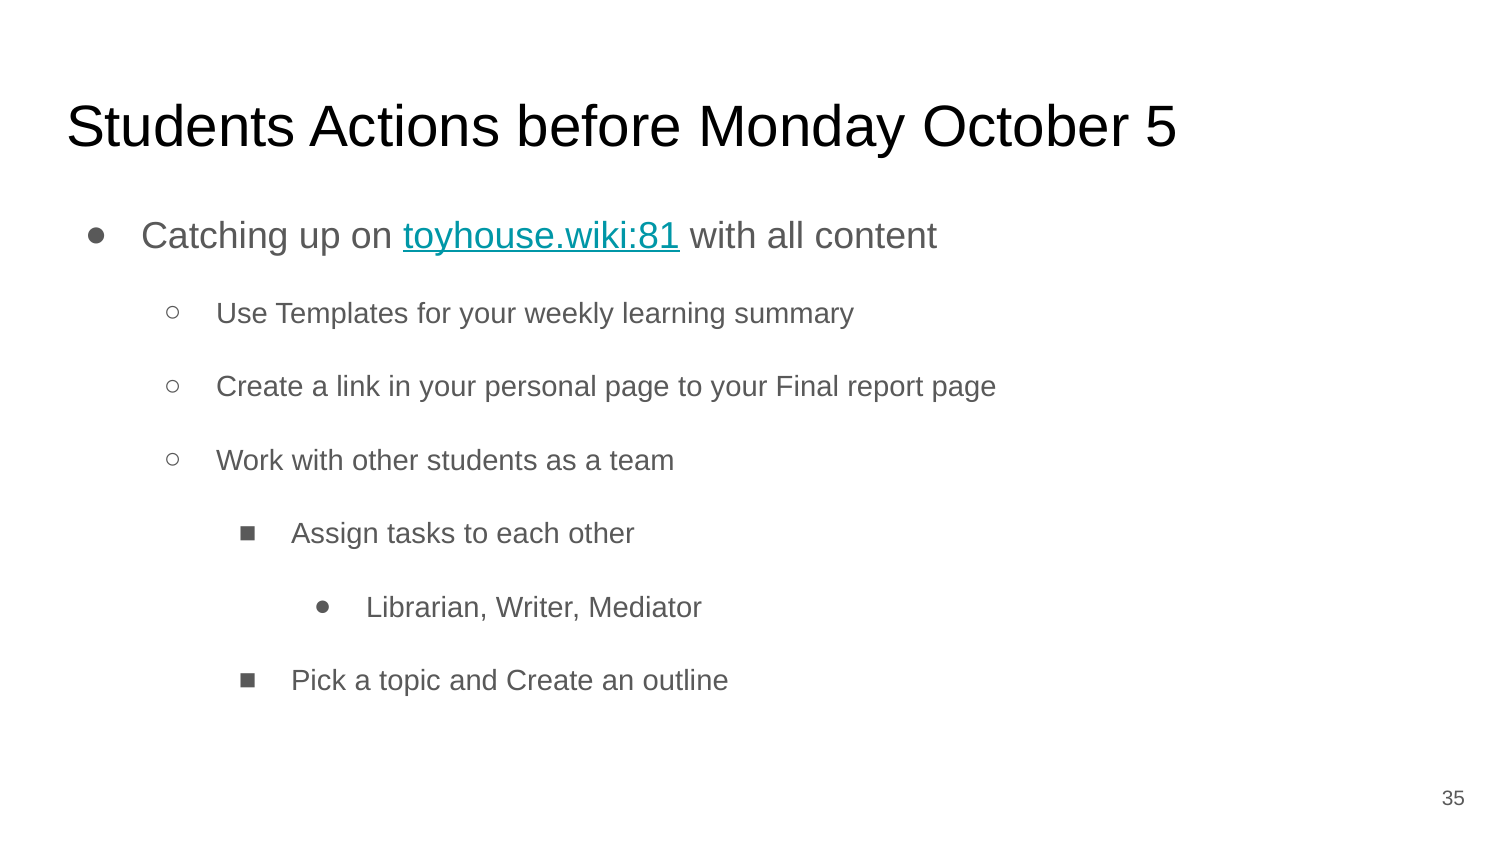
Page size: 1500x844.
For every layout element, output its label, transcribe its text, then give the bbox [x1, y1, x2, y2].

slide_number 35 [1389, 764, 1480, 830]
list Catching up on toyhouse.wiki:81 with all content Use Templates for your weekly learning summary Create a link in your personal page to your Final report page Work with other students as a team Assign tasks to each other Librarian, Writer, Mediator Pick a topic and Create an outline [51, 189, 1449, 750]
title Students Actions before Monday October 5 [51, 72, 1449, 167]
